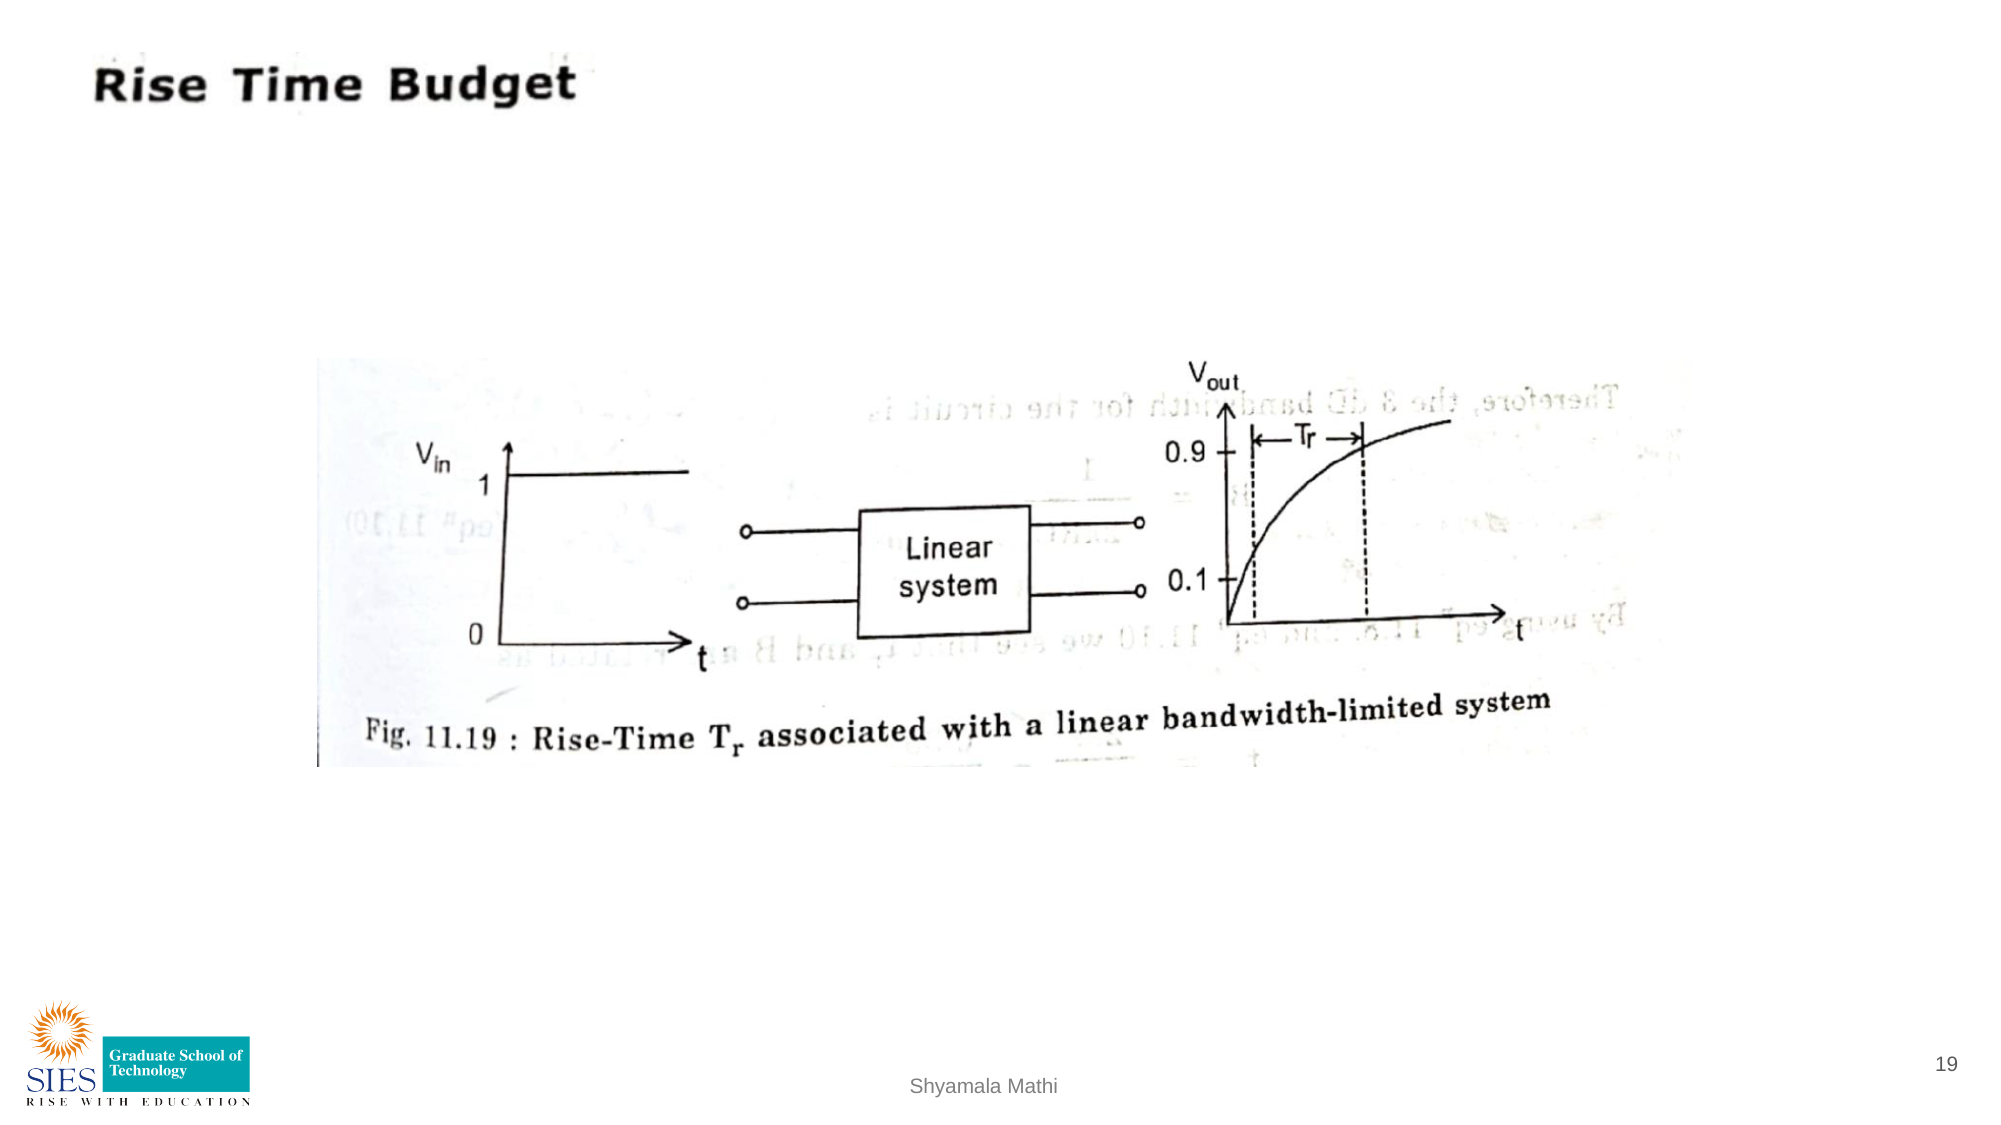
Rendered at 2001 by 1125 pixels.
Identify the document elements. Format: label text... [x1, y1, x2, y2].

slide_number 19 [1853, 1019, 1974, 1106]
picture [308, 358, 1692, 767]
picture [92, 52, 595, 117]
picture [26, 998, 250, 1106]
